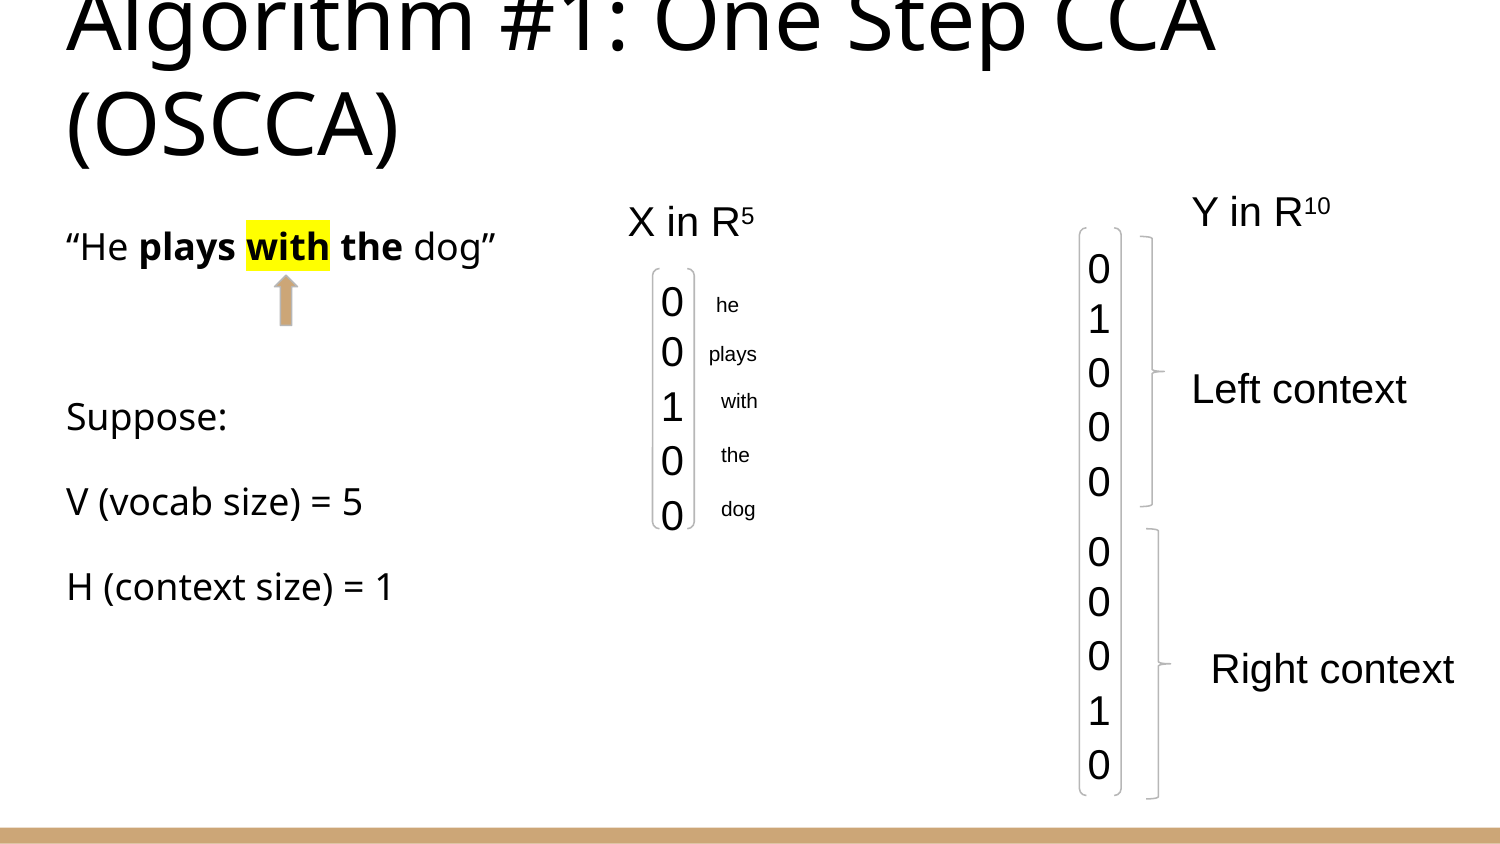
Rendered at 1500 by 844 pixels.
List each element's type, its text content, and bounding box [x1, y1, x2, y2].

title Algorithm #1: One Step CCA (OSCCA) [51, 51, 1449, 189]
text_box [612, 179, 888, 532]
list “He plays with the dog” Suppose: V (vocab size) = 5 H (context size) = 1 [51, 200, 1067, 752]
text_box [274, 275, 298, 326]
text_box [1072, 169, 1471, 800]
